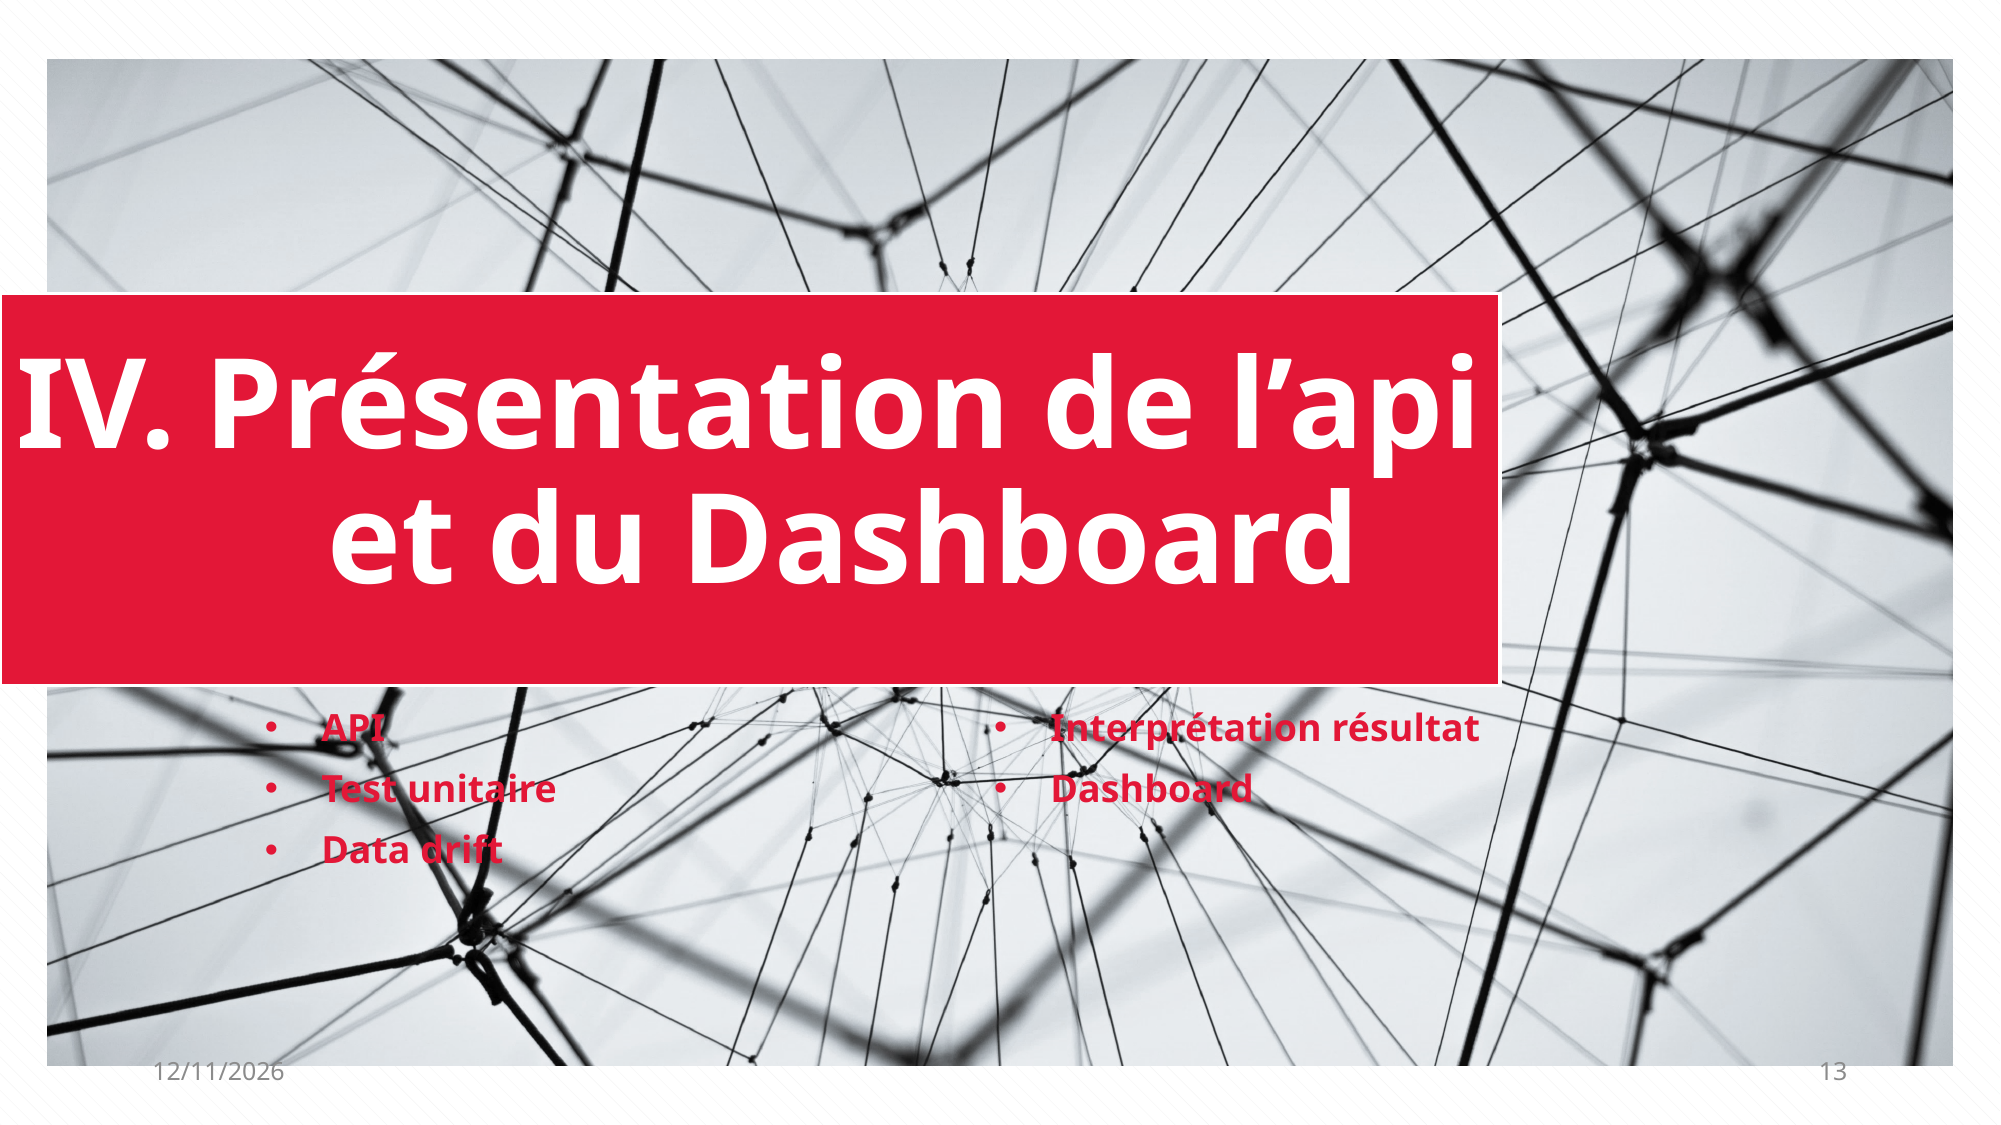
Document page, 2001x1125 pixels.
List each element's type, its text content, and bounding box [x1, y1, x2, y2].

slide_number 13 [1412, 1066, 1863, 1103]
picture [47, 59, 1953, 1066]
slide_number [137, 1066, 588, 1103]
title Présentation de l’api et du Dashboard [0, 292, 47, 687]
